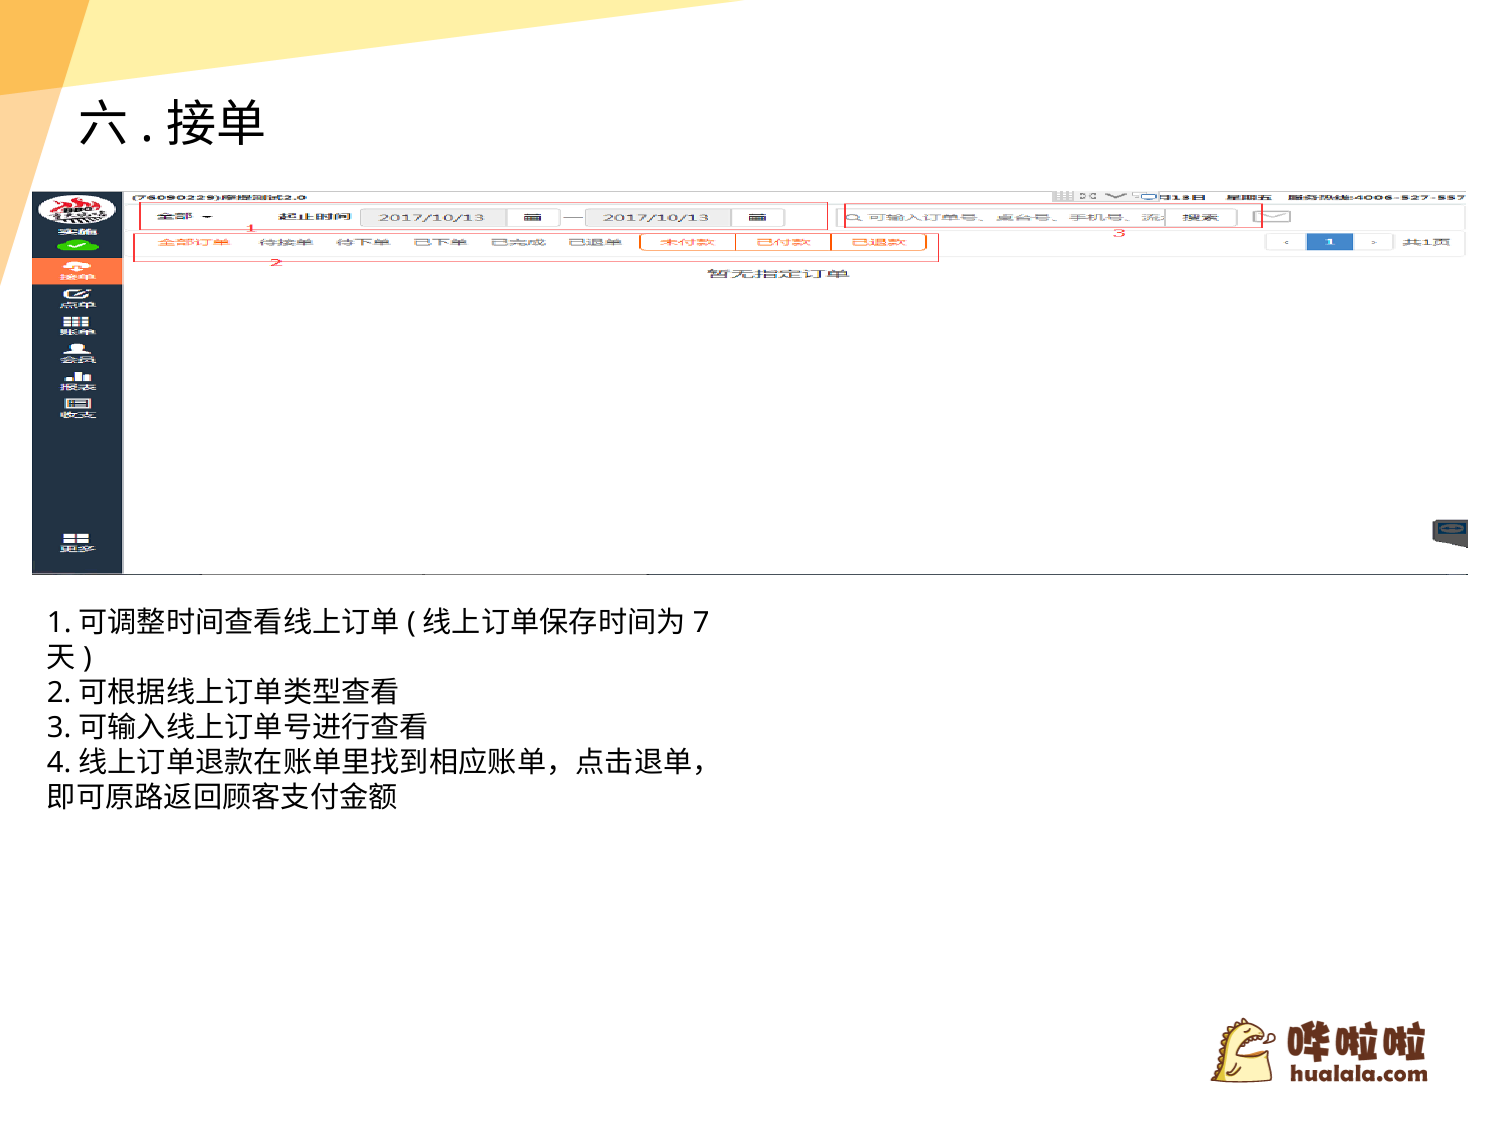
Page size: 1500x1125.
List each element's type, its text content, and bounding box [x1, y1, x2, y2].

text_box 1.可调整时间查看线上订单(线上订单保存时间为7天) 2.可根据线上订单类型查看 3.可输入线上订单号进行查看 4.线上订单退款在账单里找到相应账单，点击退单， 即可原路返回顾客支付金额 [32, 595, 736, 821]
picture [0, 0, 1500, 1125]
text_box 六.接单 [63, 84, 356, 189]
